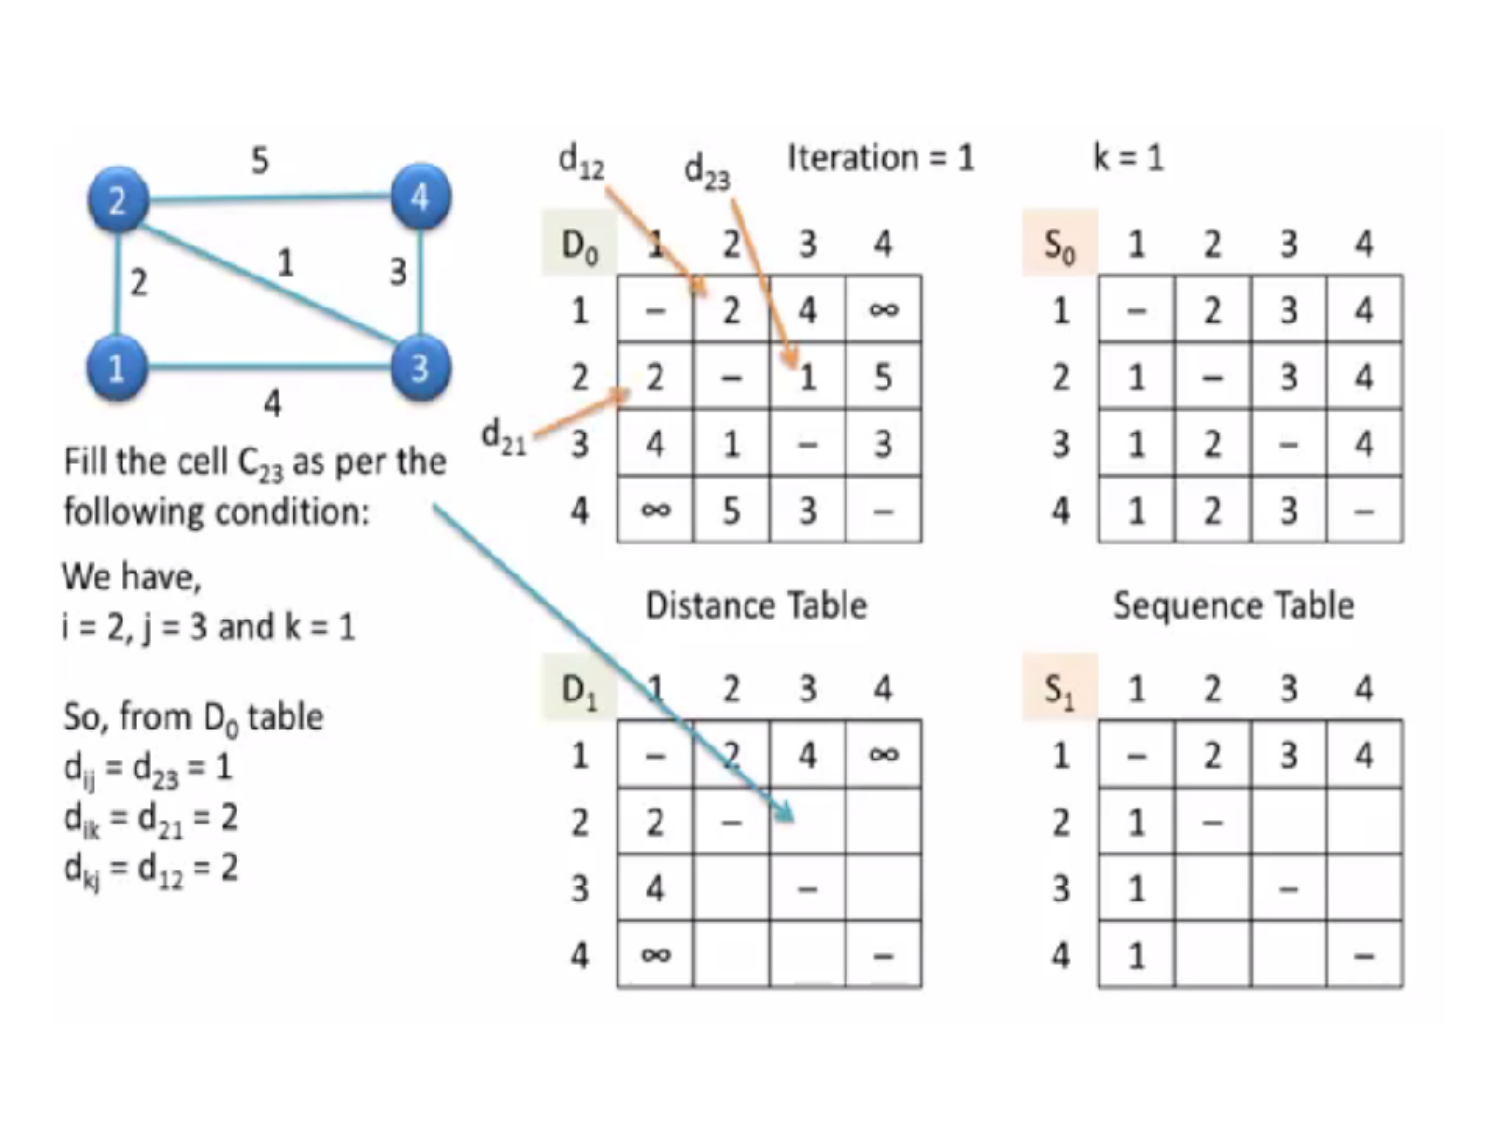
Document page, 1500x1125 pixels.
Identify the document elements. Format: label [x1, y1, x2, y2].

picture [54, 124, 1446, 1026]
